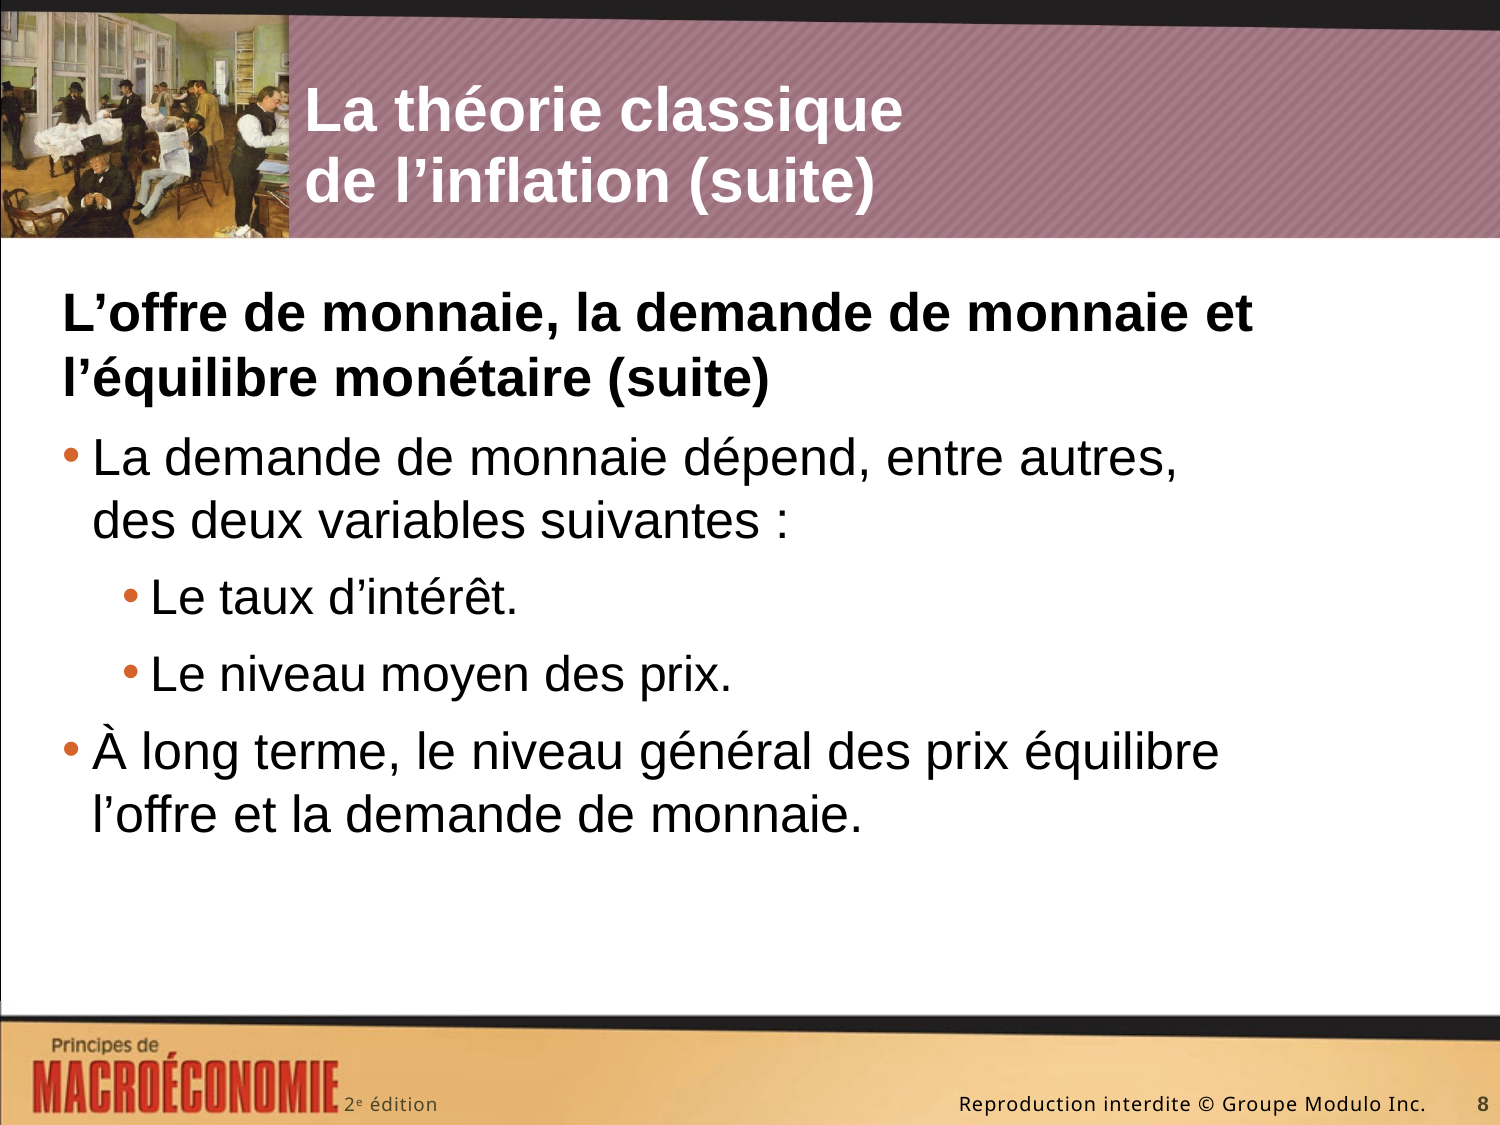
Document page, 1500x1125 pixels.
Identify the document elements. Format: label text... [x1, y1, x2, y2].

list L’offre de monnaie, la demande de monnaie et l’équilibre monétaire (suite) La demande de monnaie dépend, entre autres, des deux variables suivantes : Le taux d’intérêt. Le niveau moyen des prix. À long terme, le niveau général des prix équilibre l’offre et la demande de monnaie. [17, 269, 1431, 1000]
picture [1412, 1102, 1417, 1110]
picture [0, 0, 1500, 1125]
title La théorie classique de l’inflation (suite) [304, 32, 1431, 223]
slide_number 8 [1417, 1070, 1489, 1125]
